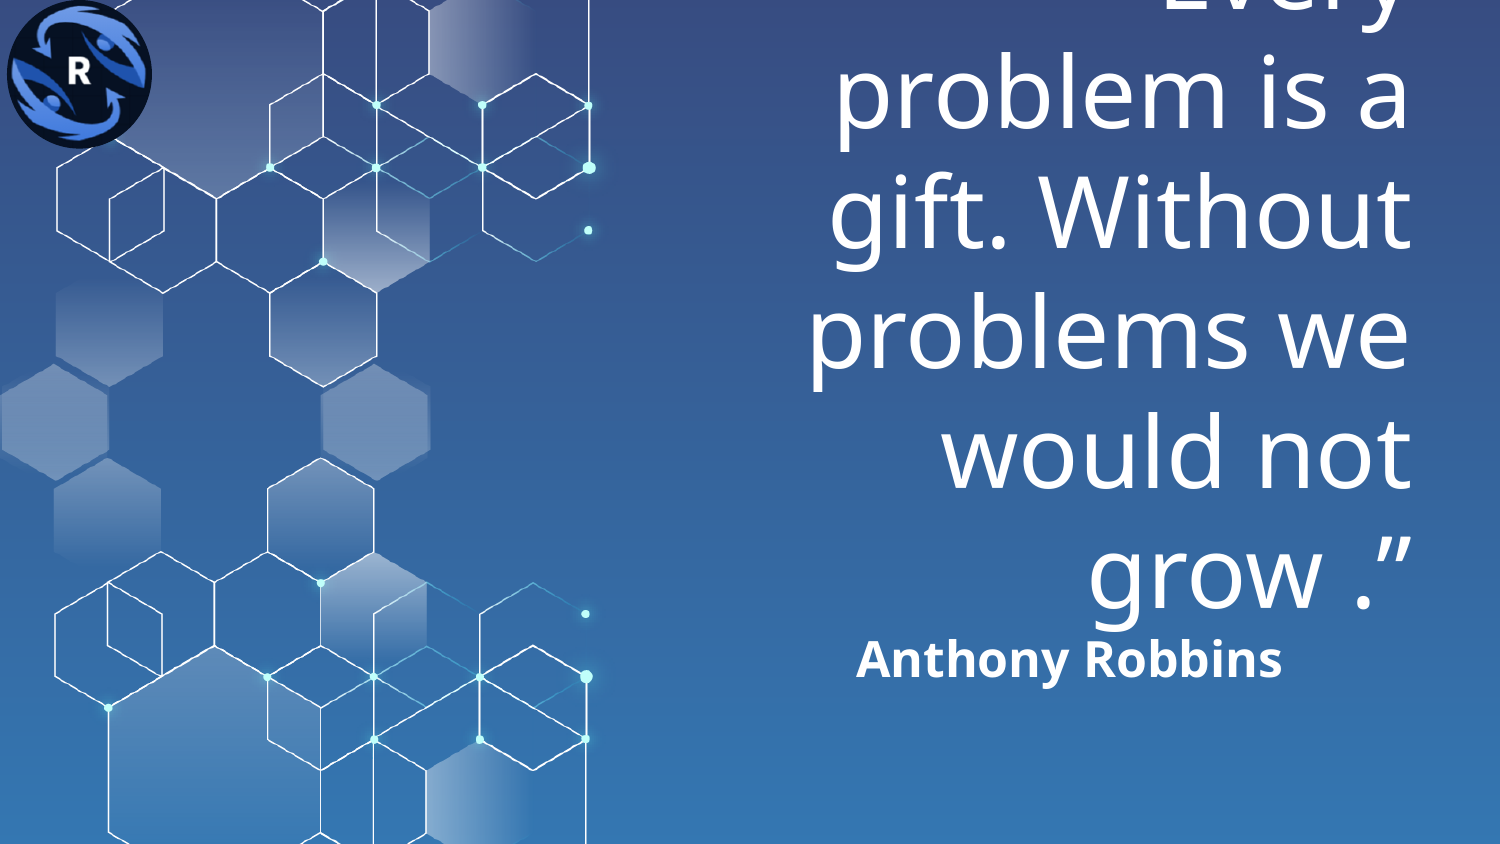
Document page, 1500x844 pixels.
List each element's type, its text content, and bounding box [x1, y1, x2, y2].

picture [0, 0, 627, 844]
subtitle Anthony Robbins [772, 612, 1380, 674]
title “Every problem is a gift. Without problems we would not grow .” [724, 116, 1428, 422]
